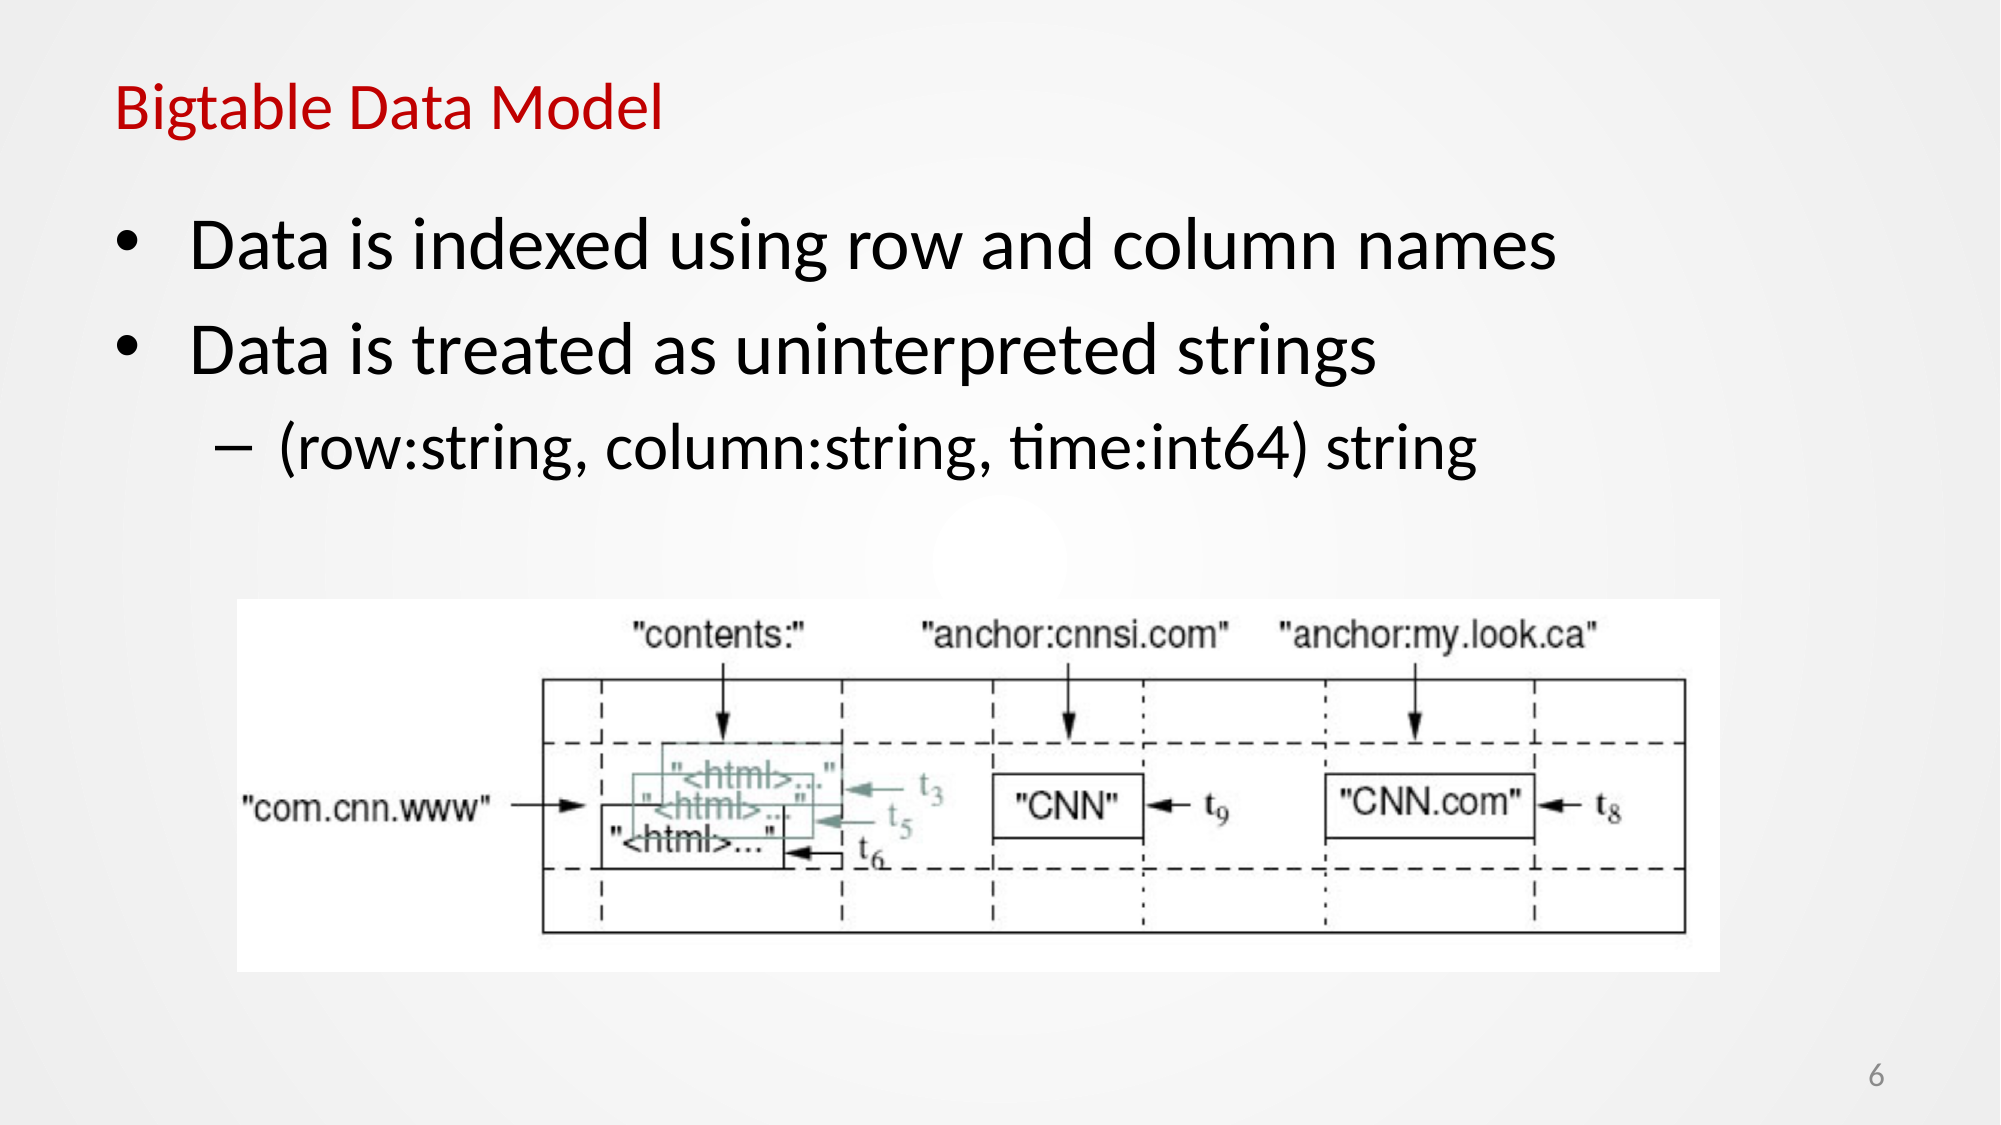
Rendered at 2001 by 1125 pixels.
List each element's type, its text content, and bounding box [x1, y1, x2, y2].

slide_number 6 [1433, 1042, 1900, 1103]
picture [237, 599, 1720, 972]
title Bigtable Data Model [99, 45, 1900, 162]
